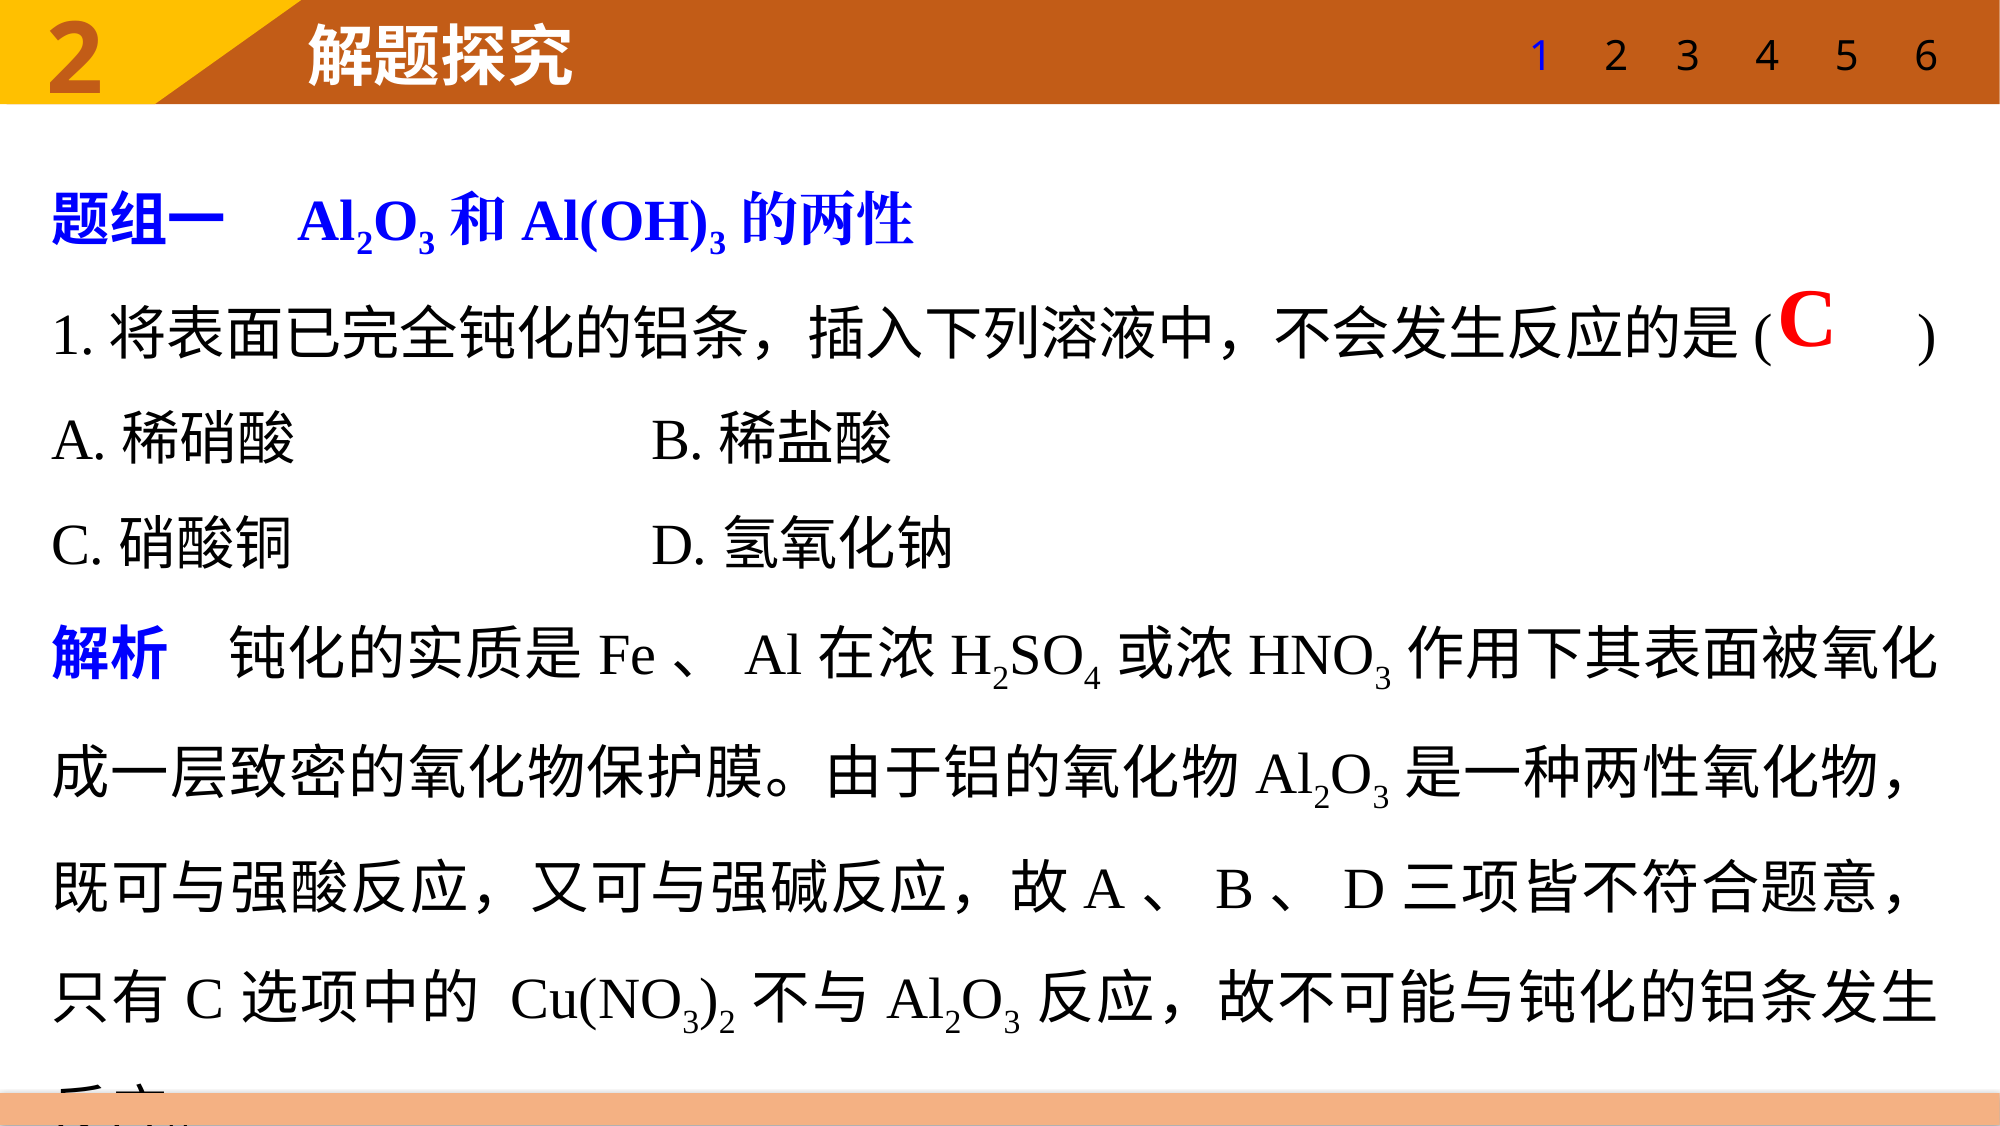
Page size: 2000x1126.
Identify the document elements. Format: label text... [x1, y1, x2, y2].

text_box 6 [1893, 6, 1959, 101]
text_box [0, 1092, 2000, 1126]
text_box 5 [1813, 6, 1879, 101]
text_box 2 [1587, 6, 1649, 101]
text_box 3 [1662, 6, 1720, 101]
text_box 题组一 Al2O3和Al(OH)3的两性 1.将表面已完全钝化的铝条，插入下列溶液中，不会发生反应的是( ) A.稀硝酸 B.稀盐酸 C.硝酸铜 D.氢氧化钠 解析 钝化的实质是Fe、Al在浓H2SO4或浓HNO3作用下其表面被氧化成一层致密的氧化物保护膜。由于铝的氧化物Al2O3是一种两性氧化物，既可与强酸反应，又可与强碱反应，故A、B、D三项皆不符合题意，只有C选项中的 Cu(NO3)2不与Al2O3反应，故不可能与钝化的铝条发生反应。 [36, 134, 1954, 1091]
text_box C [1762, 255, 1852, 371]
text_box 1 [1507, 6, 1573, 101]
text_box 4 [1734, 6, 1800, 101]
